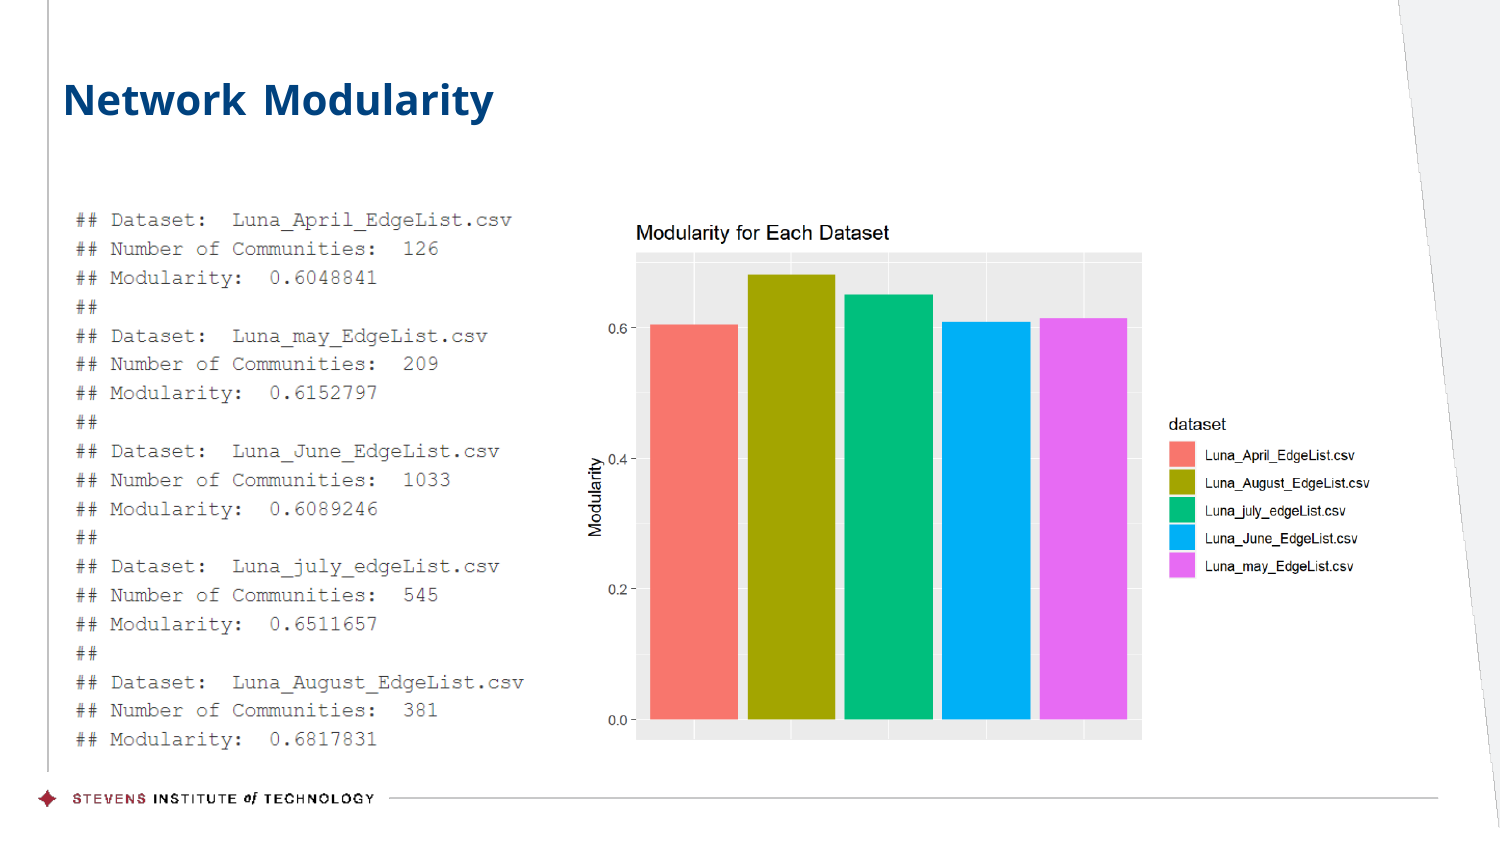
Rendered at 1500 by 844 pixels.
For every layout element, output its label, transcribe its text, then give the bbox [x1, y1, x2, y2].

title Network Modularity [51, 57, 1449, 152]
picture [0, 0, 1500, 844]
